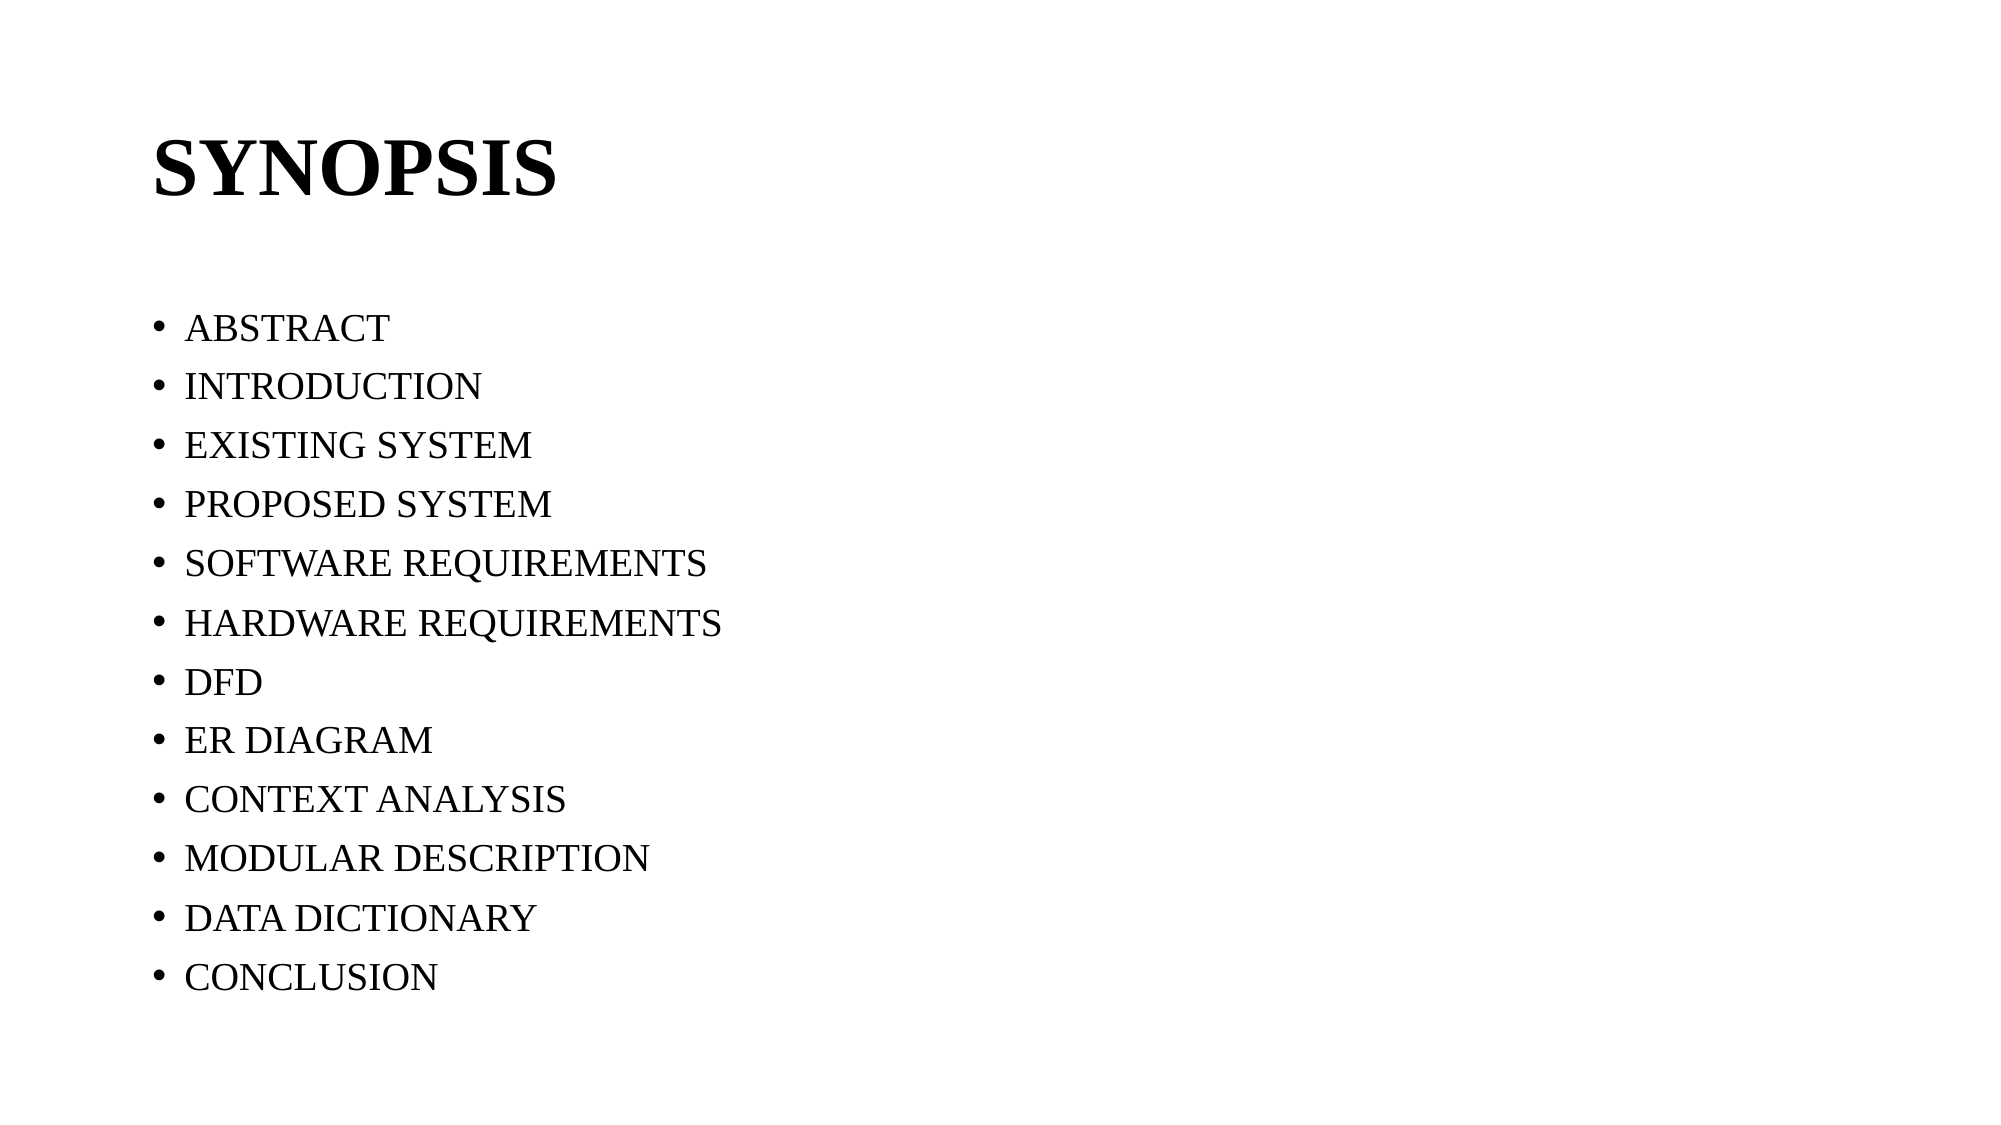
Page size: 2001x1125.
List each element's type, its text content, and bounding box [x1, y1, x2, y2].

title SYNOPSIS [137, 59, 1863, 278]
list ABSTRACT INTRODUCTION EXISTING SYSTEM PROPOSED SYSTEM SOFTWARE REQUIREMENTS HARDWARE REQUIREMENTS DFD ER DIAGRAM CONTEXT ANALYSIS MODULAR DESCRIPTION DATA DICTIONARY CONCLUSION [137, 299, 1863, 1014]
